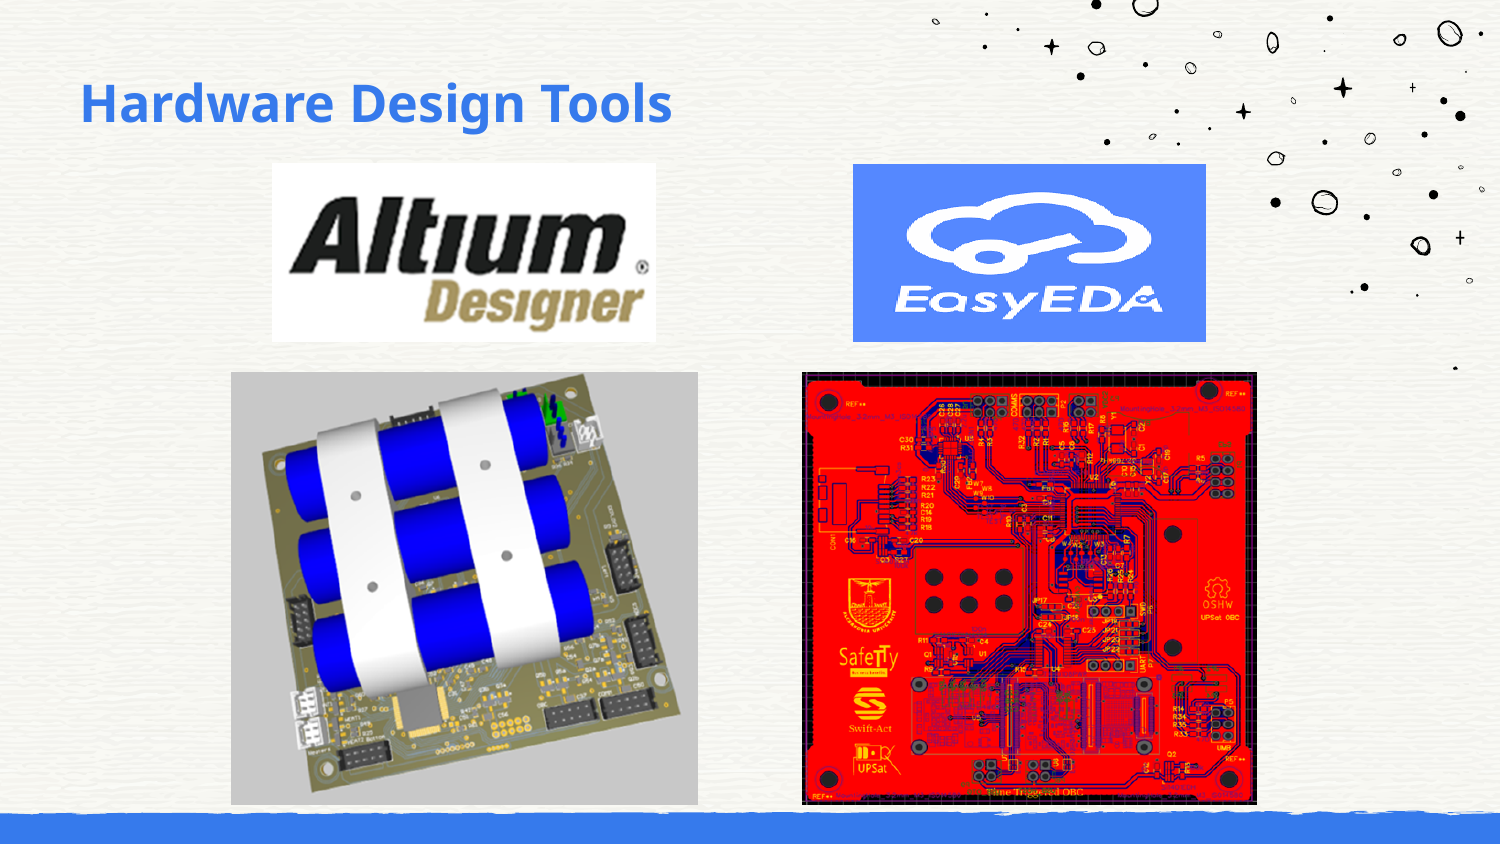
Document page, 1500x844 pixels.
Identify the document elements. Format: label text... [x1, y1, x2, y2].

picture [0, 0, 1500, 815]
text_box Hardware Design Tools [65, 62, 824, 140]
picture [1135, 0, 1156, 14]
